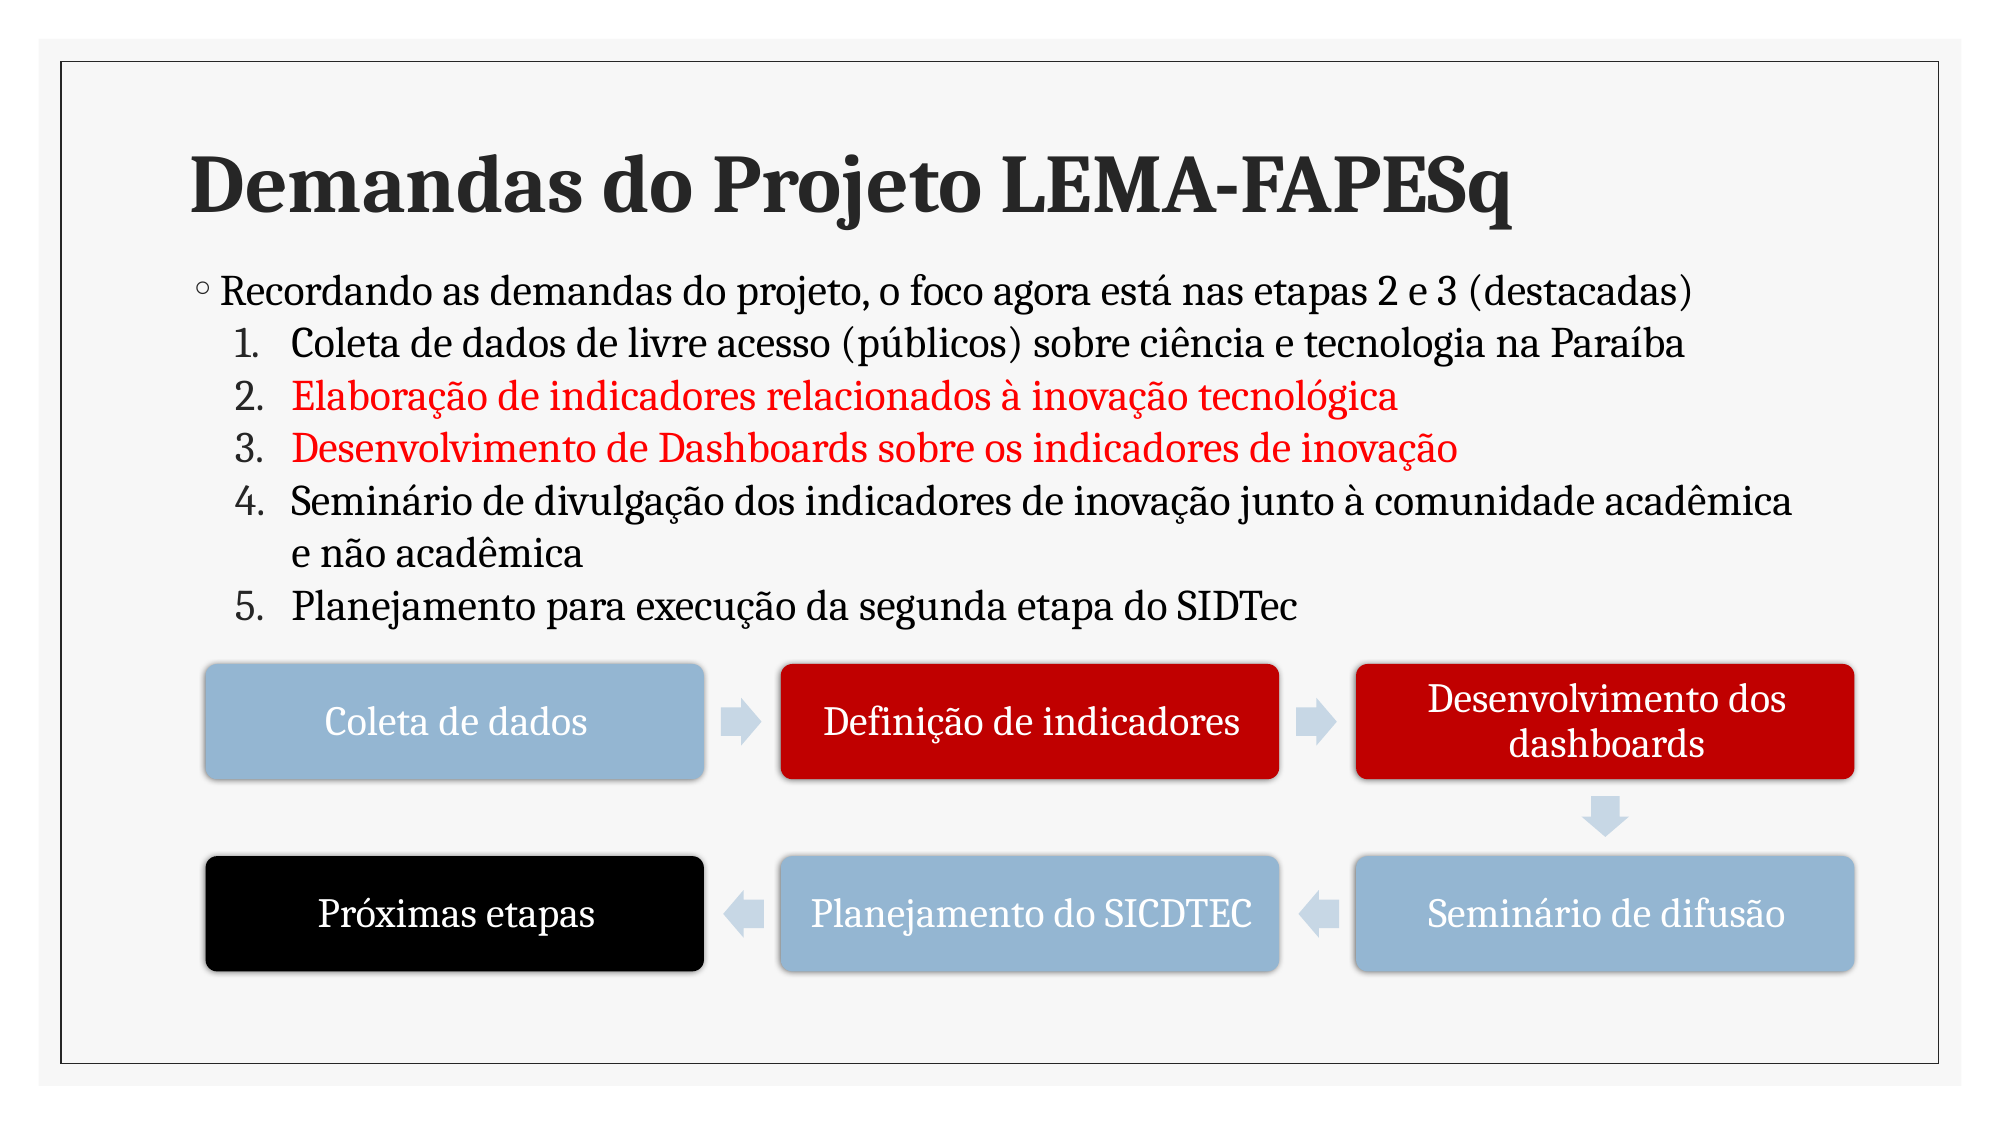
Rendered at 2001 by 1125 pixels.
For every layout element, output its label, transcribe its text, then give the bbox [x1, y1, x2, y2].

title Demandas do Projeto LEMA-FAPESq [174, 105, 1825, 248]
text_box [839, 396, 2000, 472]
list Recordando as demandas do projeto, o foco agora está nas etapas 2 e 3 (destacadas) Coleta de dados de livre acesso (públicos) sobre ciência e tecnologia na Paraíba Elaboração de indicadores relacionados à inovação tecnológica Desenvolvimento de Dashboards sobre os indicadores de inovação Seminário de divulgação dos indicadores de inovação junto à comunidade acadêmica e não acadêmica Planejamento para execução da segunda etapa do SIDTec [174, 248, 1825, 1020]
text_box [204, 653, 1855, 983]
